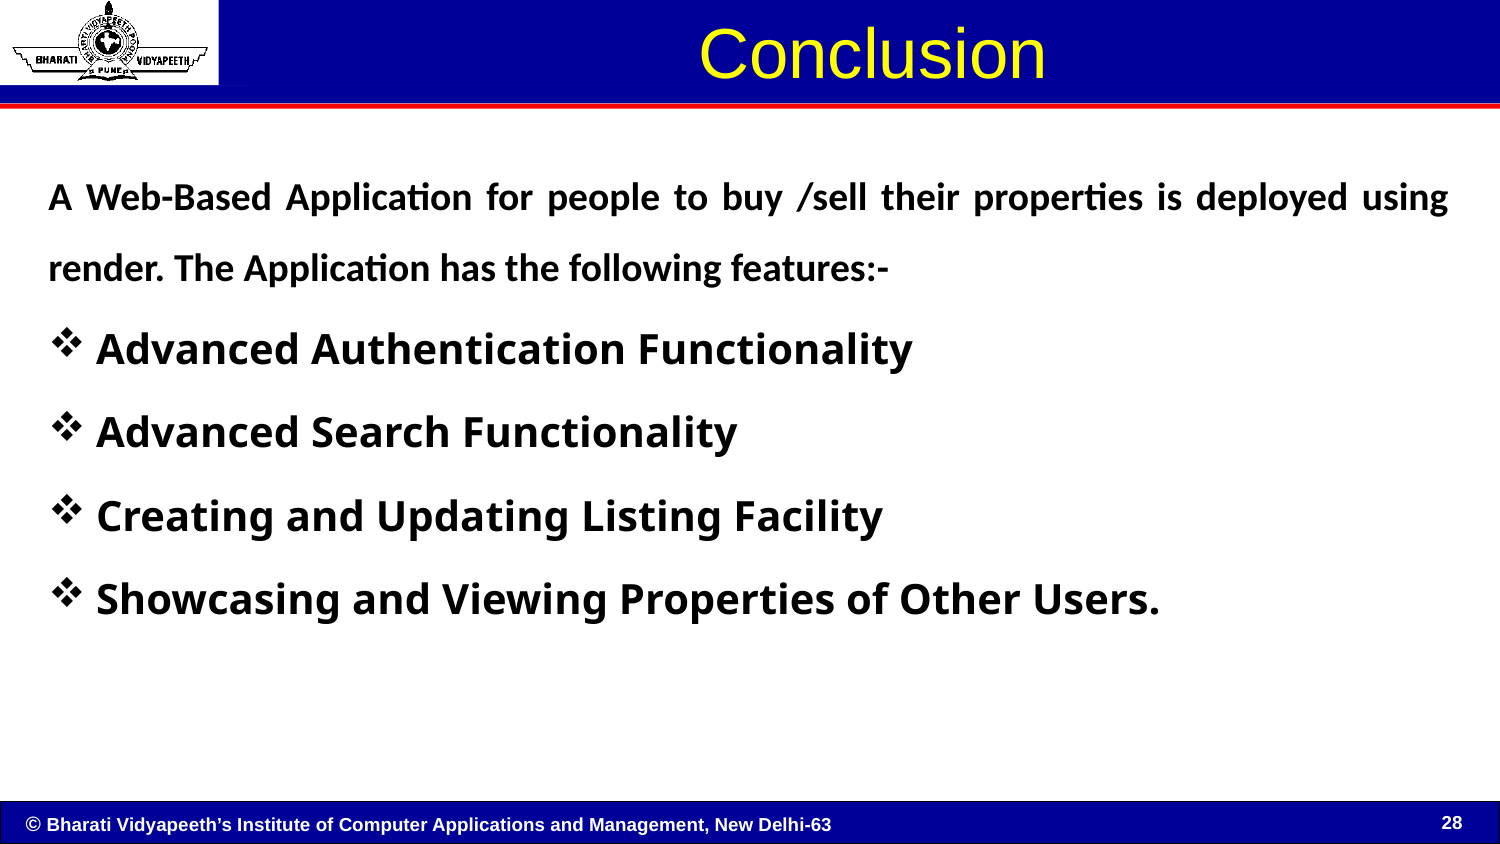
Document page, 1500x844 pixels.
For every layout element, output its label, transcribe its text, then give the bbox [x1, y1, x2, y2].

list A Web-Based Application for people to buy /sell their properties is deployed using render. The Application has the following features:- Advanced Authentication Functionality Advanced Search Functionality Creating and Updating Listing Facility Showcasing and Viewing Properties of Other Users. [35, 82, 1465, 735]
picture [12, 1, 208, 81]
title Conclusion [246, 1, 1500, 83]
